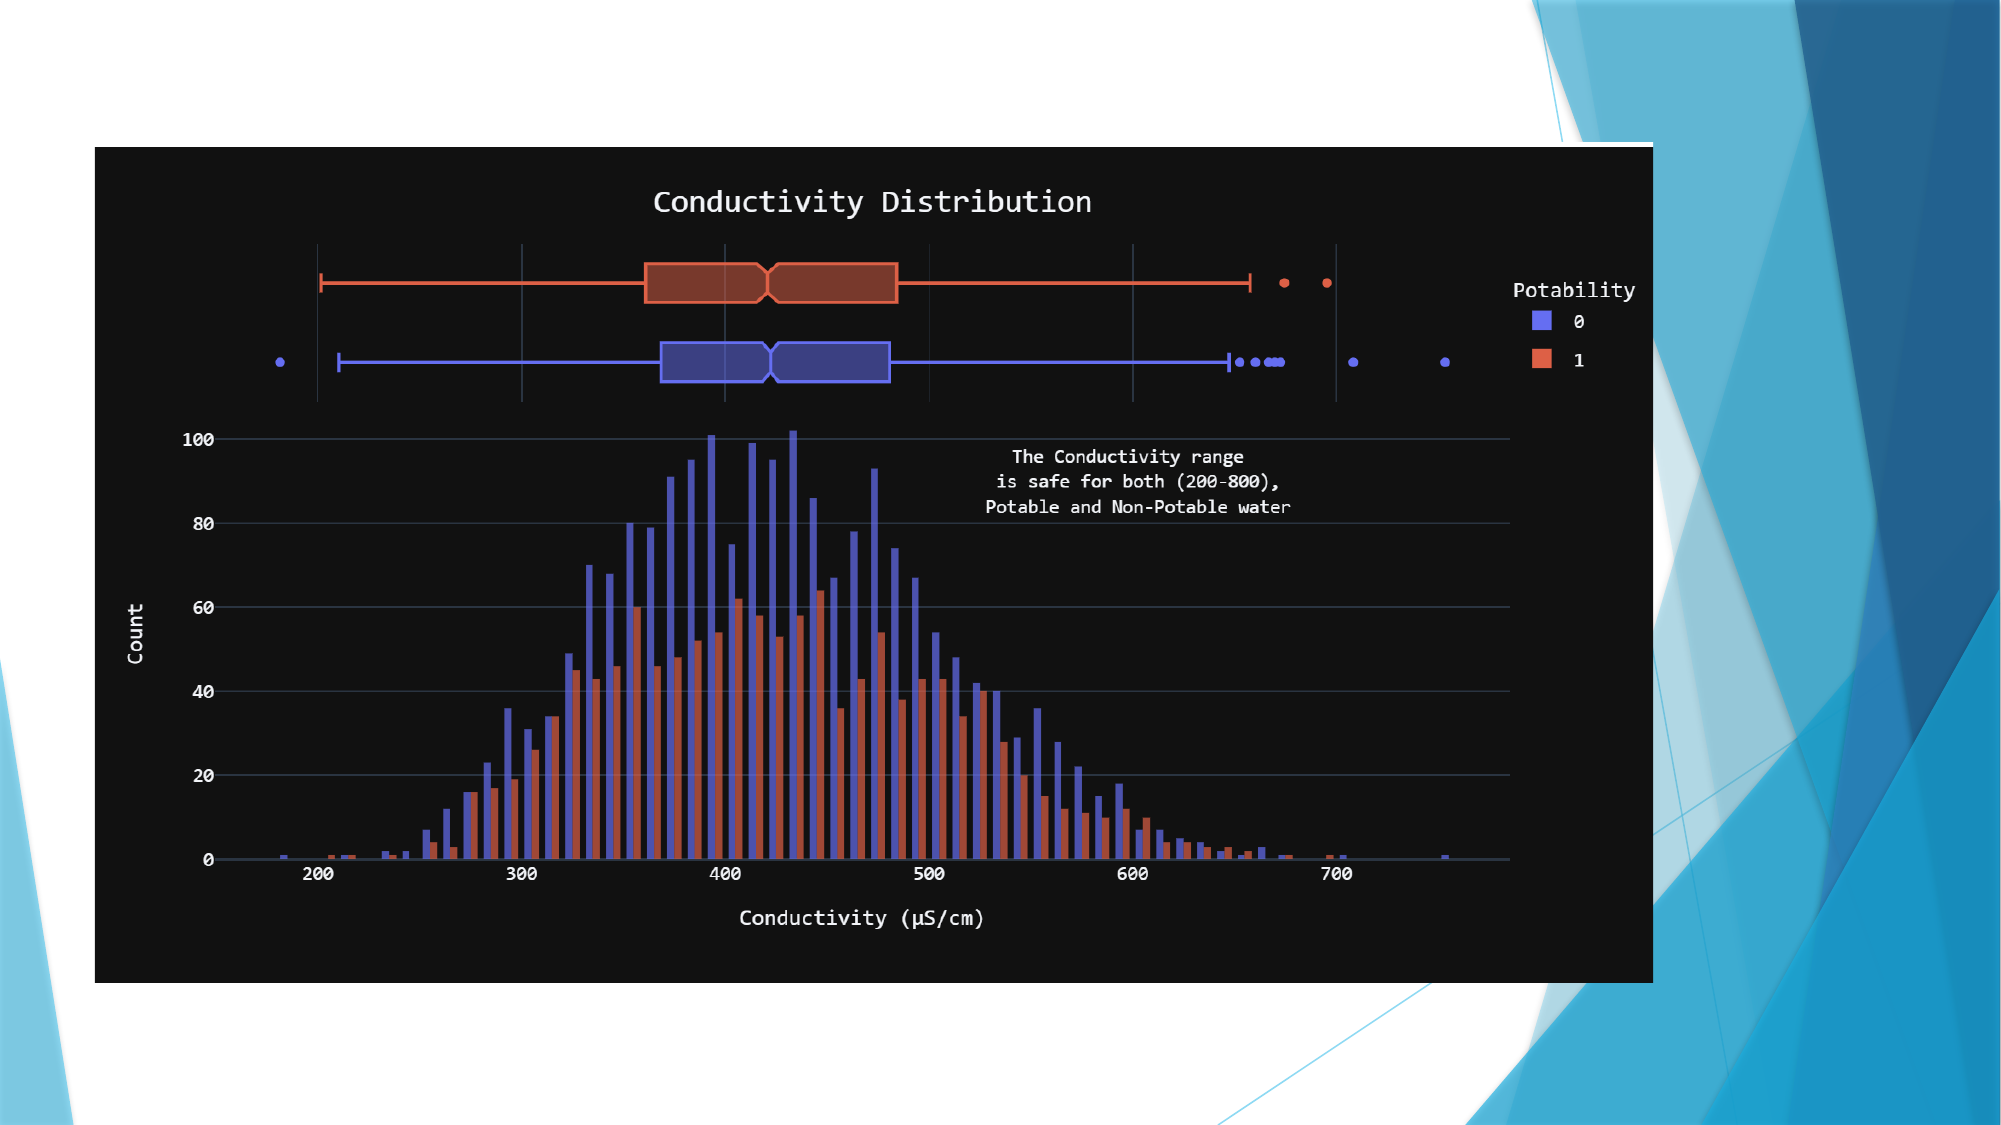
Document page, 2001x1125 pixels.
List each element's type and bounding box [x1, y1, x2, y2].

picture [94, 141, 1654, 983]
